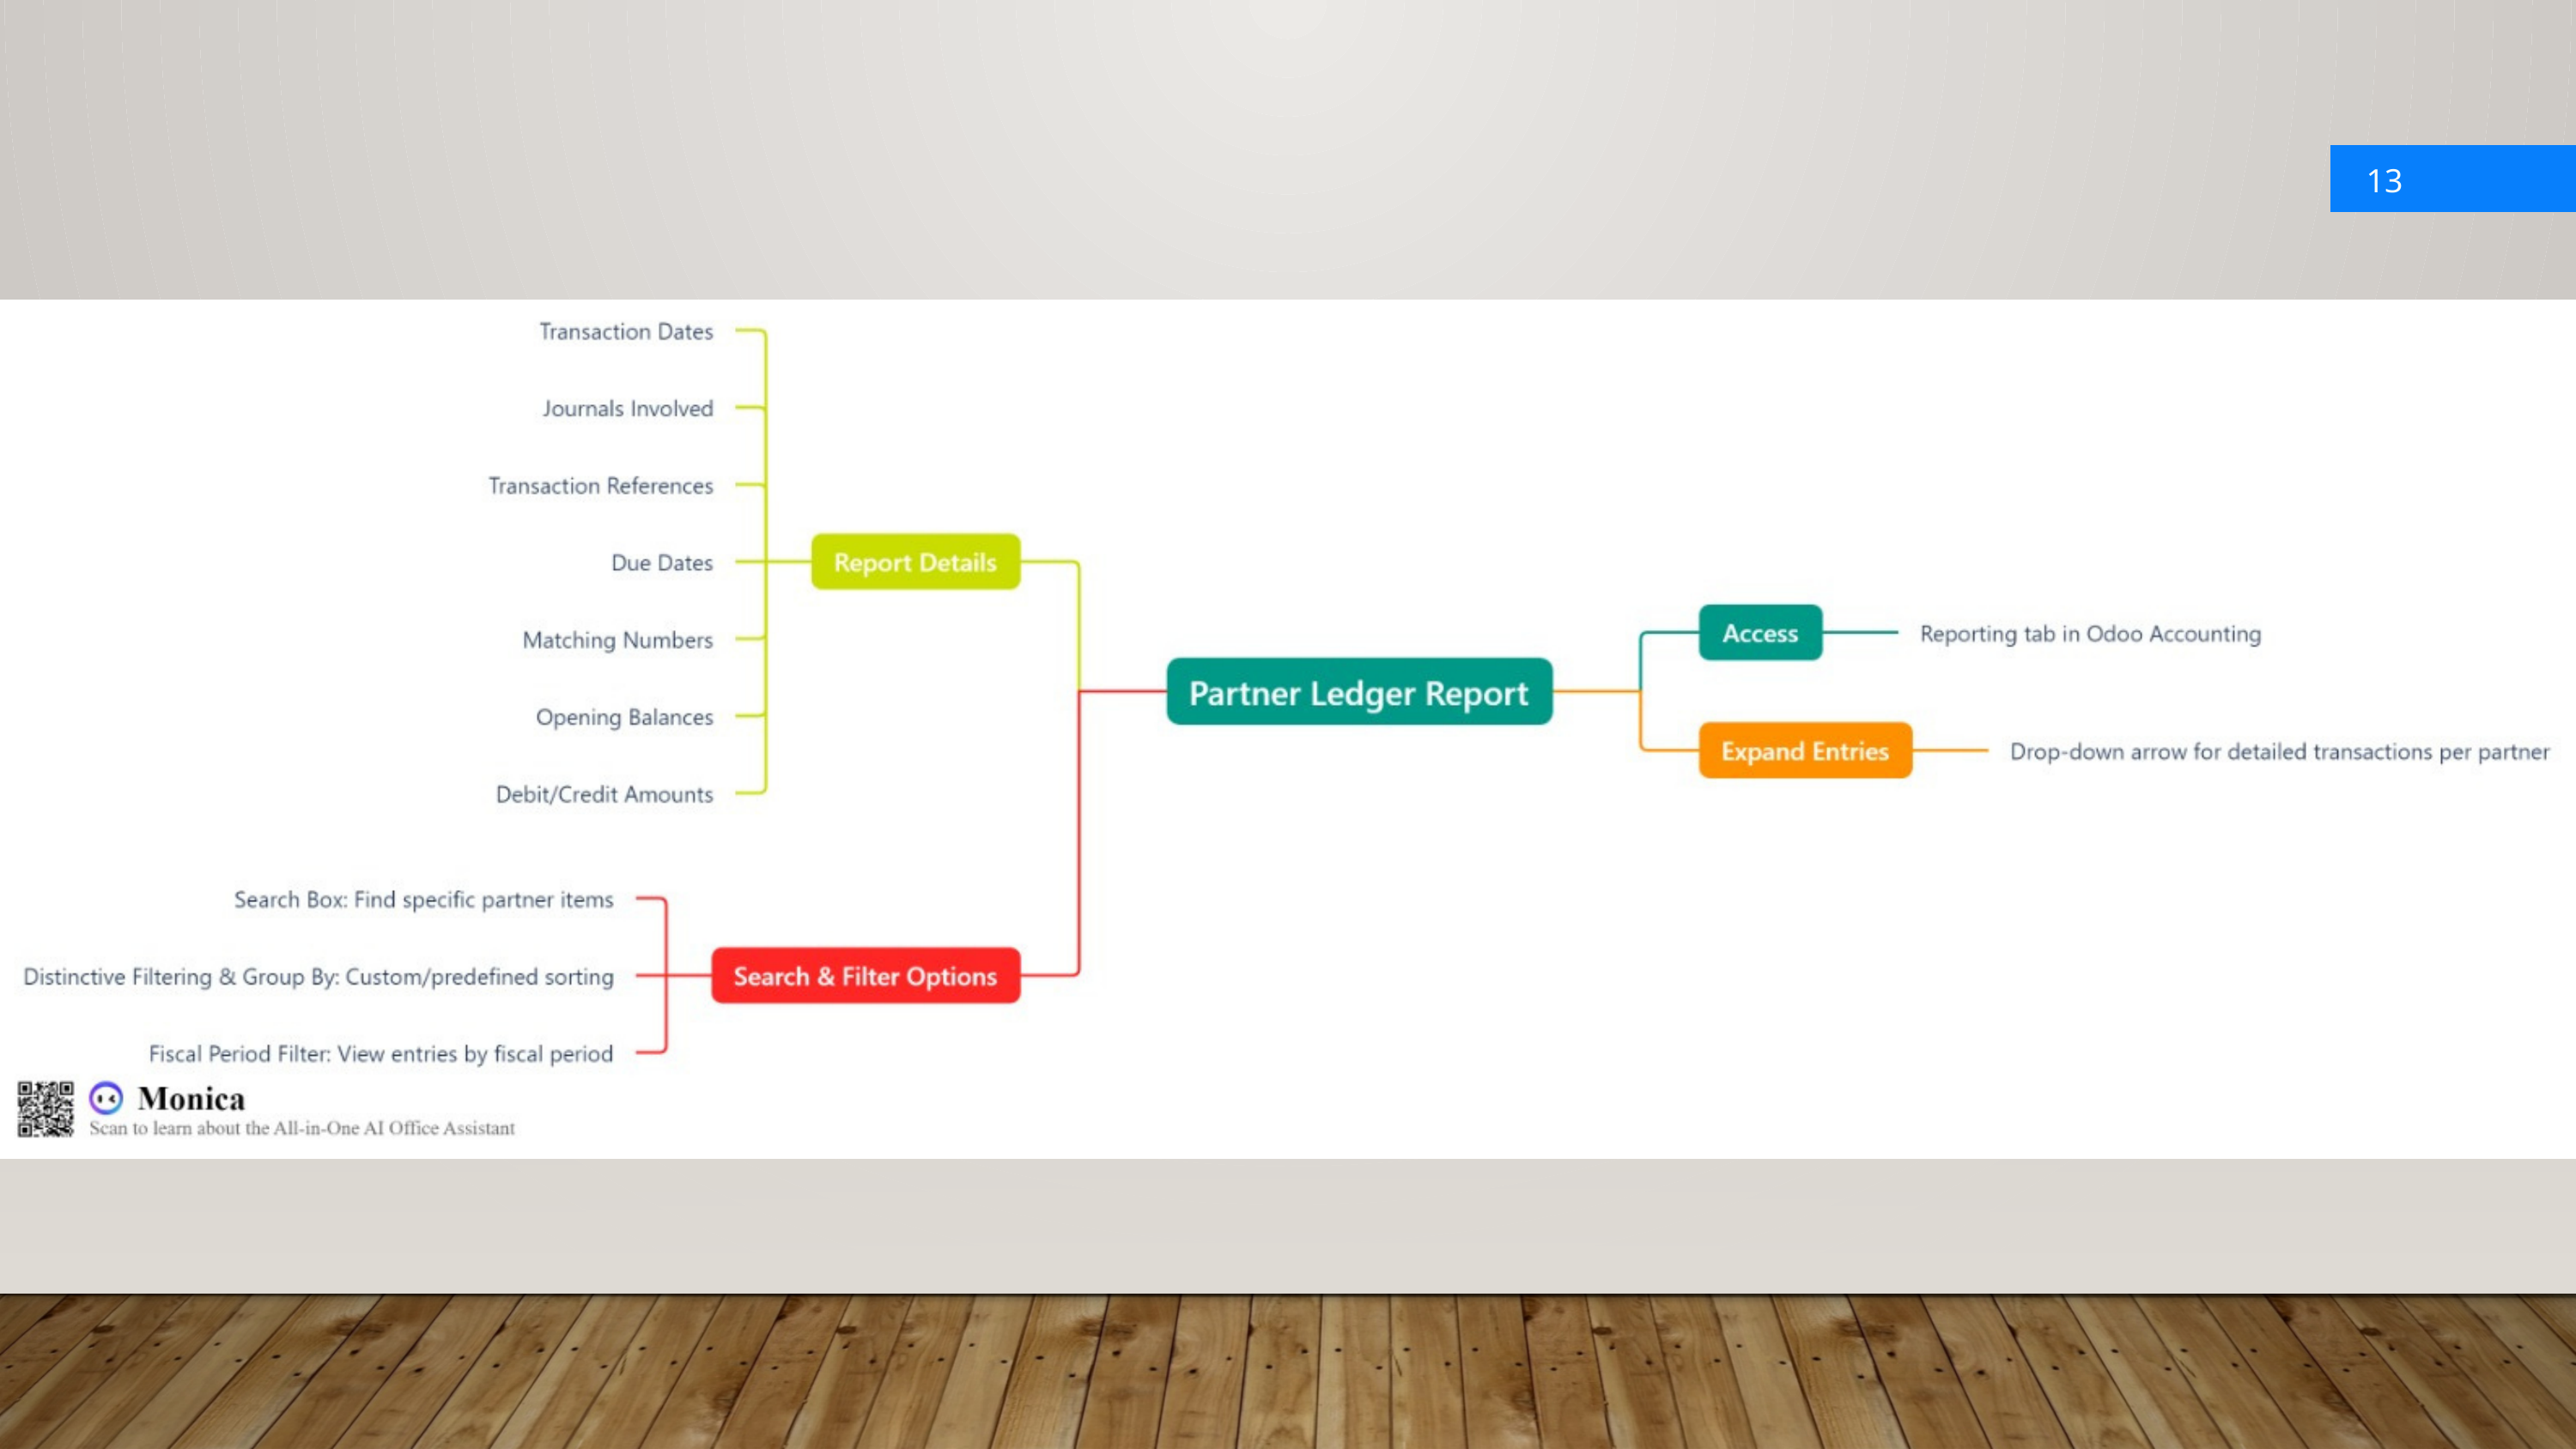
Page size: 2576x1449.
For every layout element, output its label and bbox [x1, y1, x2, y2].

text_box [0, 300, 2576, 1159]
text_box [2330, 144, 2576, 213]
picture [0, 1294, 2576, 1449]
